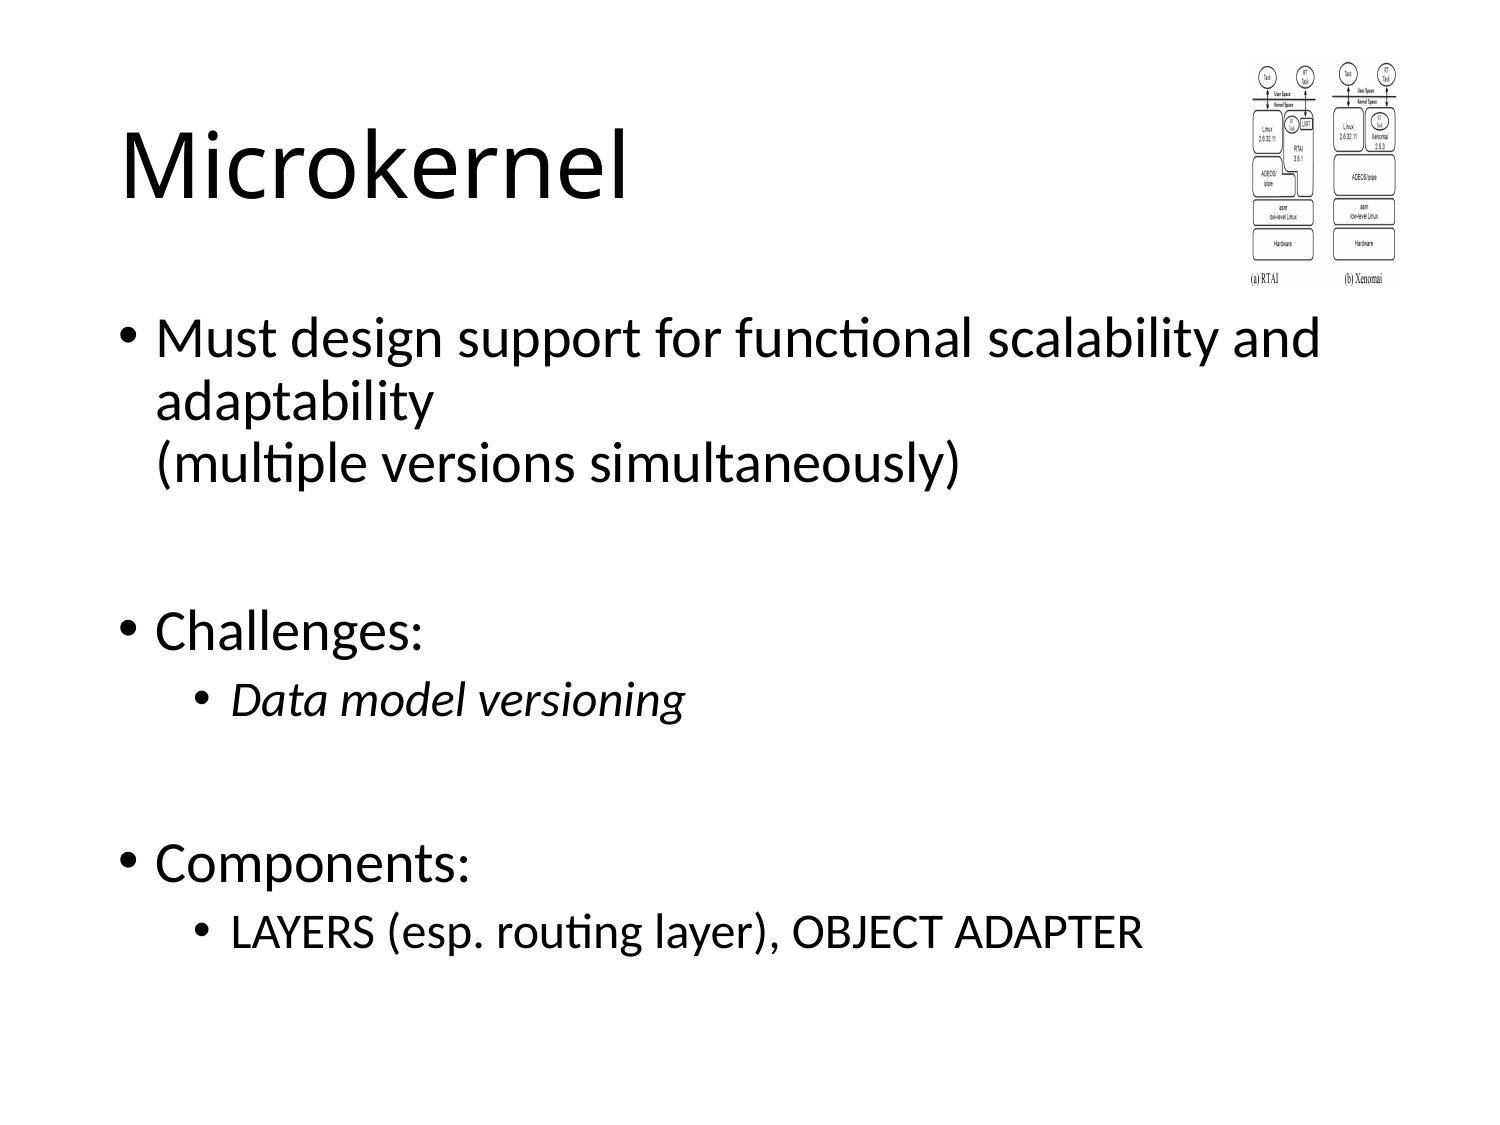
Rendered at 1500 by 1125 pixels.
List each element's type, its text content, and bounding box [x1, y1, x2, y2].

list Must design support for functional scalability and adaptability (multiple versions simultaneously) Challenges: Data model versioning Components: Layers (esp. routing layer), Object Adapter [103, 299, 1397, 1014]
picture [1250, 57, 1397, 289]
title Microkernel [103, 59, 1250, 278]
